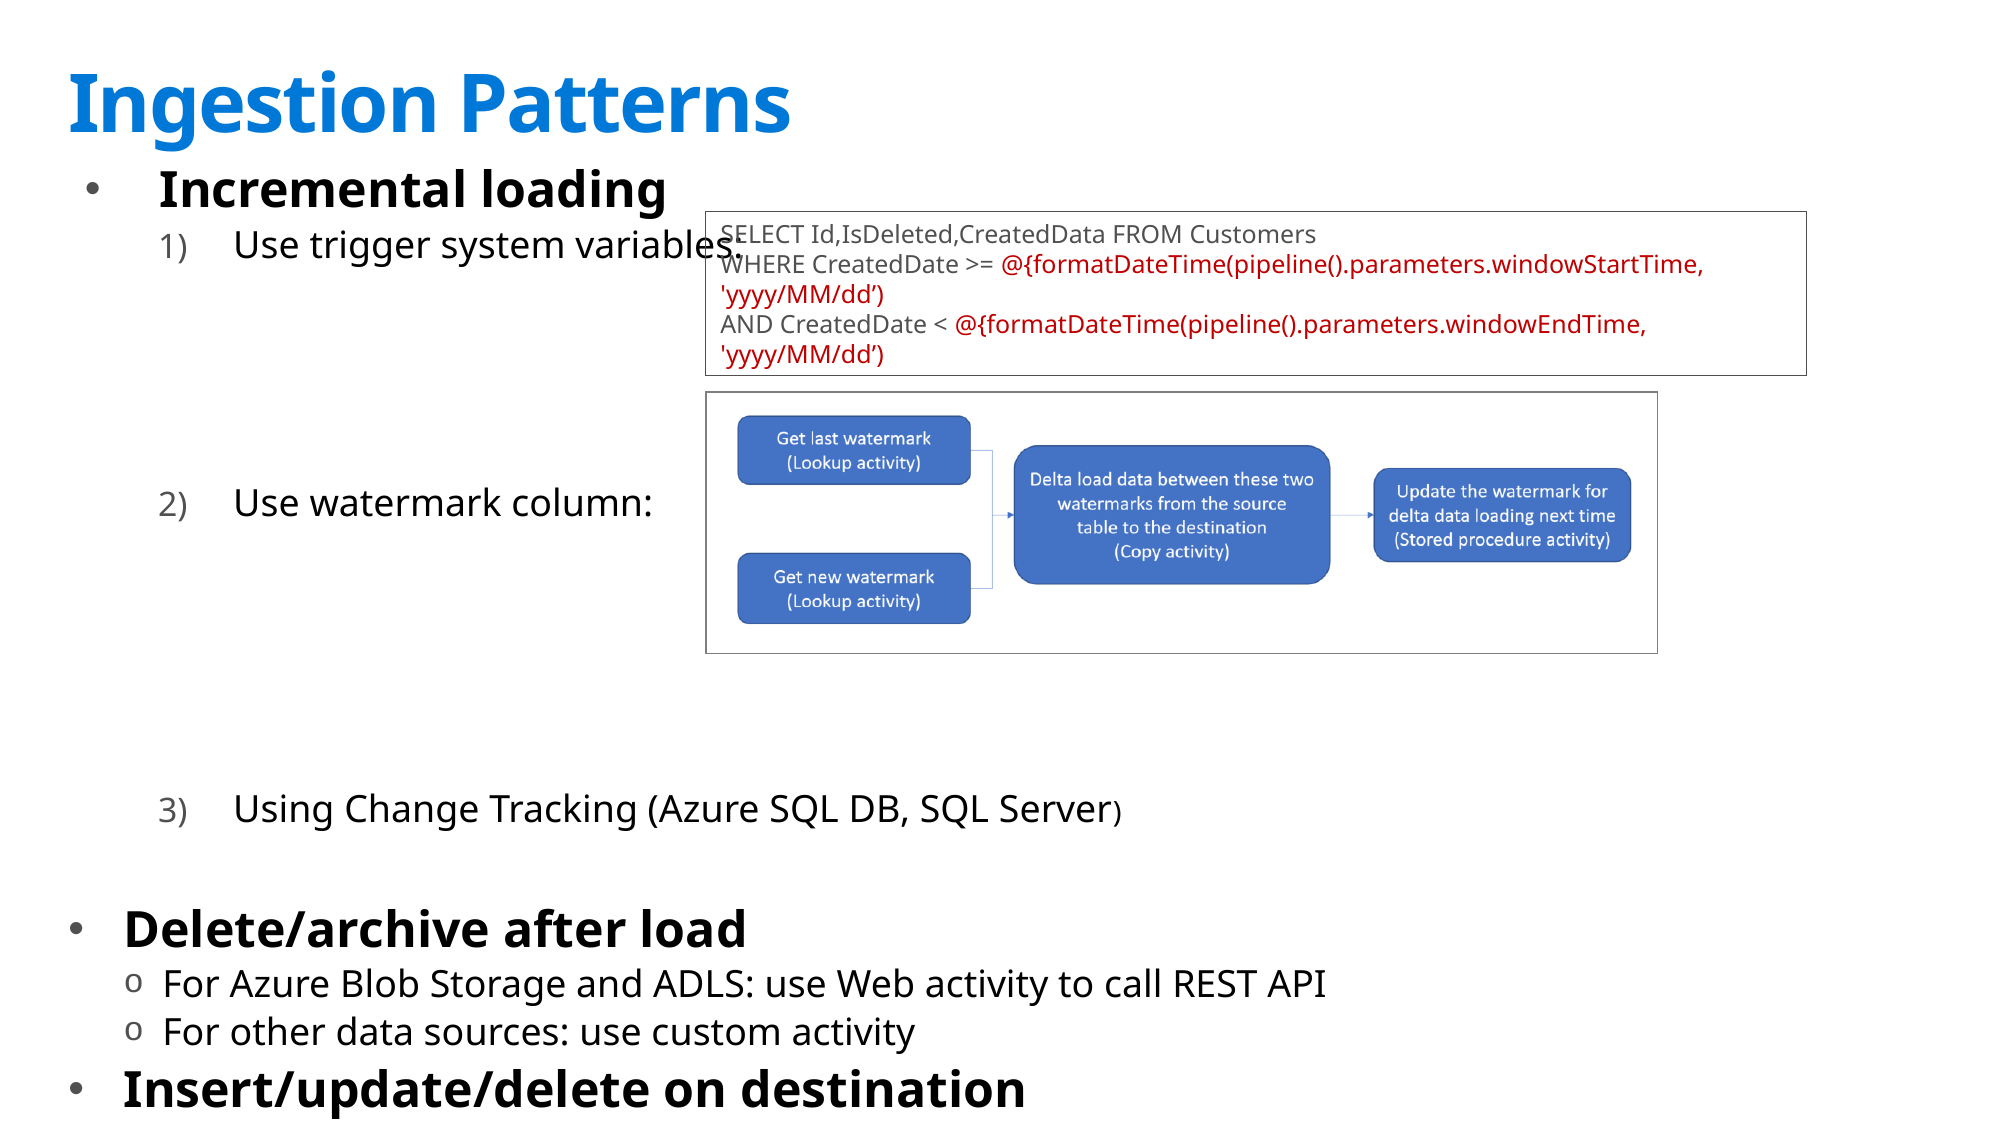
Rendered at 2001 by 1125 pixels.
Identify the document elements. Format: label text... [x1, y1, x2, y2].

text_box SELECT Id,IsDeleted,CreatedData FROM Customers WHERE CreatedDate >= @{formatDateTime(pipeline().parameters.windowStartTime, 'yyyy/MM/dd’) AND CreatedDate < @{formatDateTime(pipeline().parameters.windowEndTime, 'yyyy/MM/dd’) [705, 211, 1807, 376]
title Ingestion Patterns [44, 47, 1957, 196]
picture [705, 391, 1658, 654]
list Incremental loading Use trigger system variables: Use watermark column: Using Change Tracking (Azure SQL DB, SQL Server) Delete/archive after load For Azure Blob Storage and ADLS: use Web activity to call REST API For other data sources: use custom activity Insert/update/delete on destination For SQL Server/Azure SQL: use sproc for upsert For other connectors: use custom activity [44, 149, 1956, 1125]
